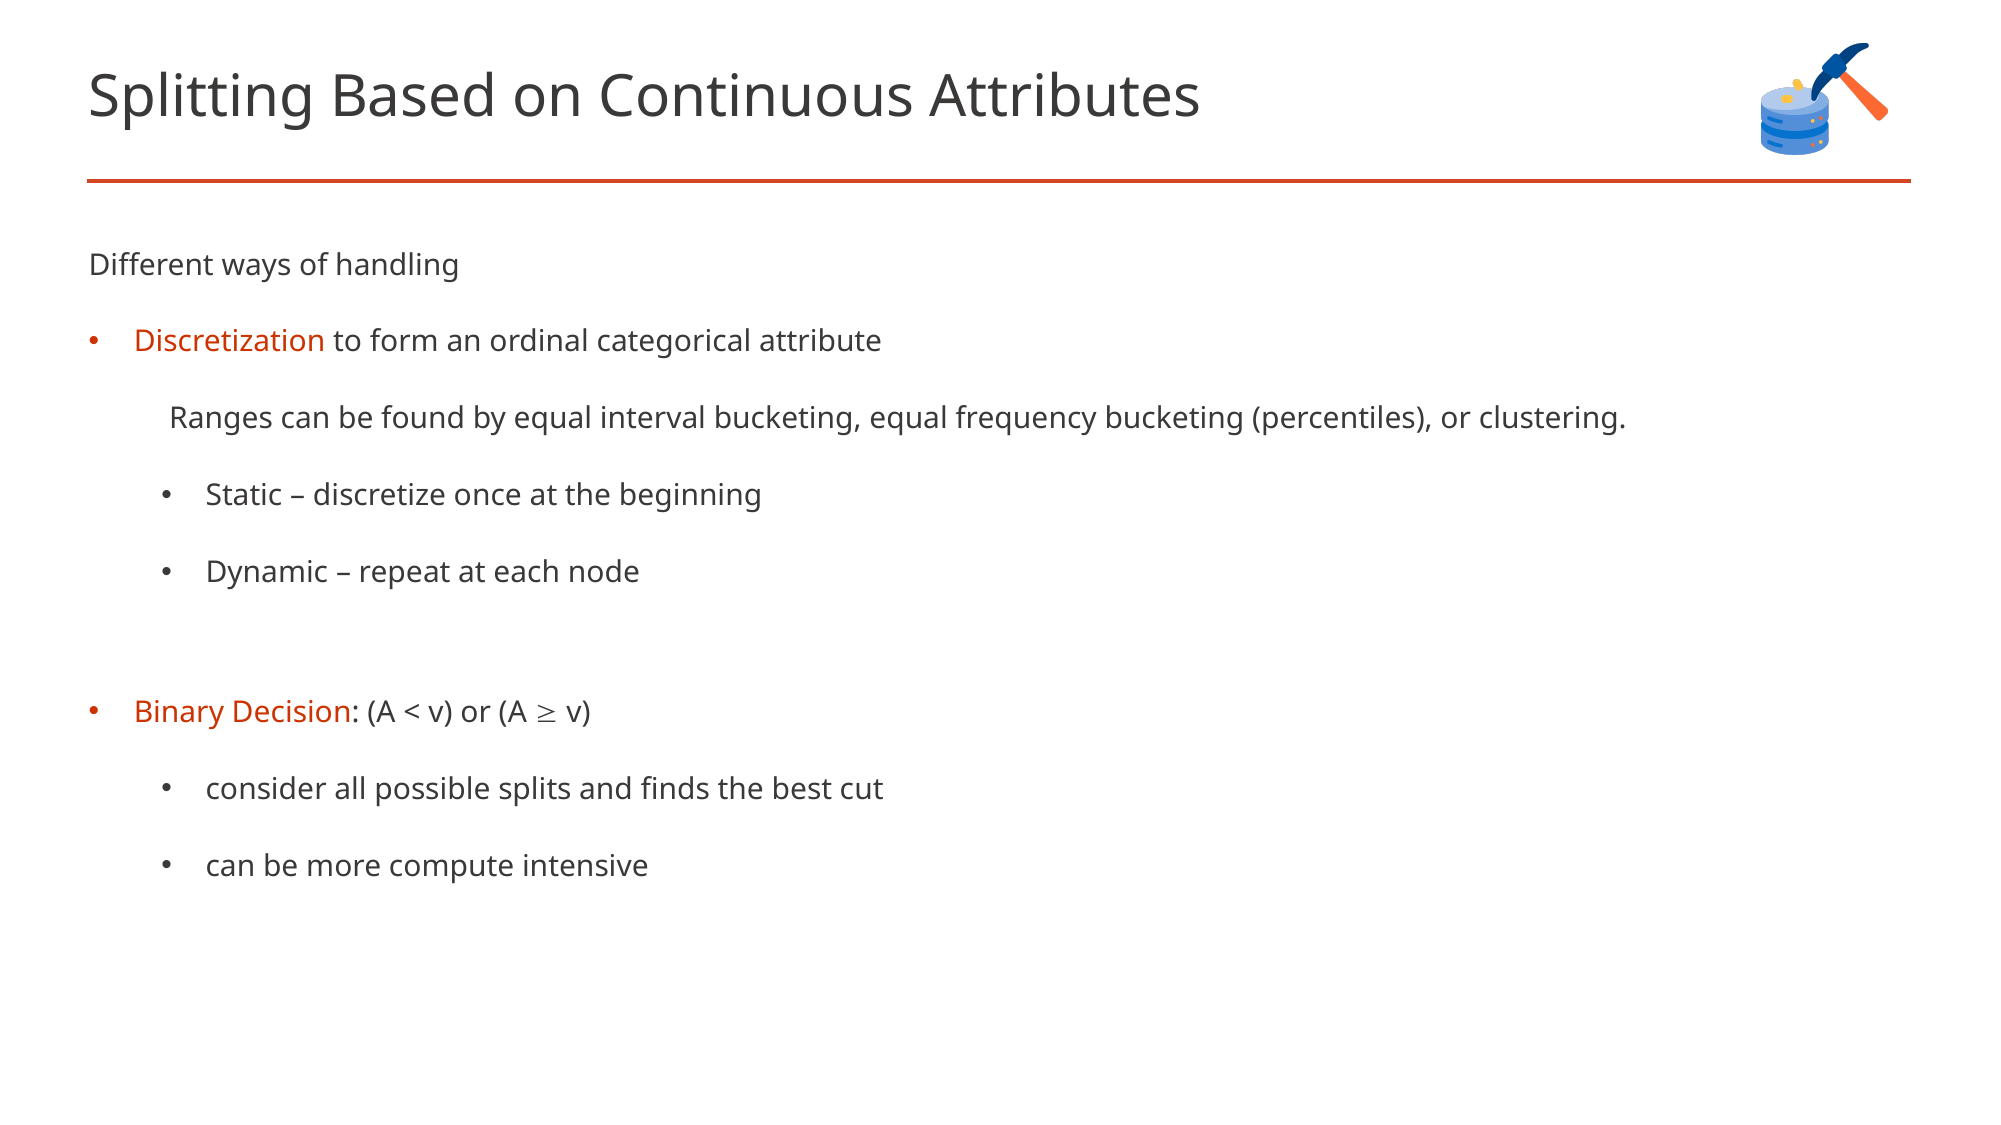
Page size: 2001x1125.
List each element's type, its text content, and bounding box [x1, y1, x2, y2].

list Different ways of handling Discretization to form an ordinal categorical attribute Ranges can be found by equal interval bucketing, equal frequency bucketing (percentiles), or clustering. Static – discretize once at the beginning Dynamic – repeat at each node Binary Decision: (A < v) or (A  v) consider all possible splits and finds the best cut can be more compute intensive [73, 237, 1913, 890]
title Splitting Based on Continuous Attributes [73, 50, 1474, 139]
picture [1761, 35, 1888, 163]
